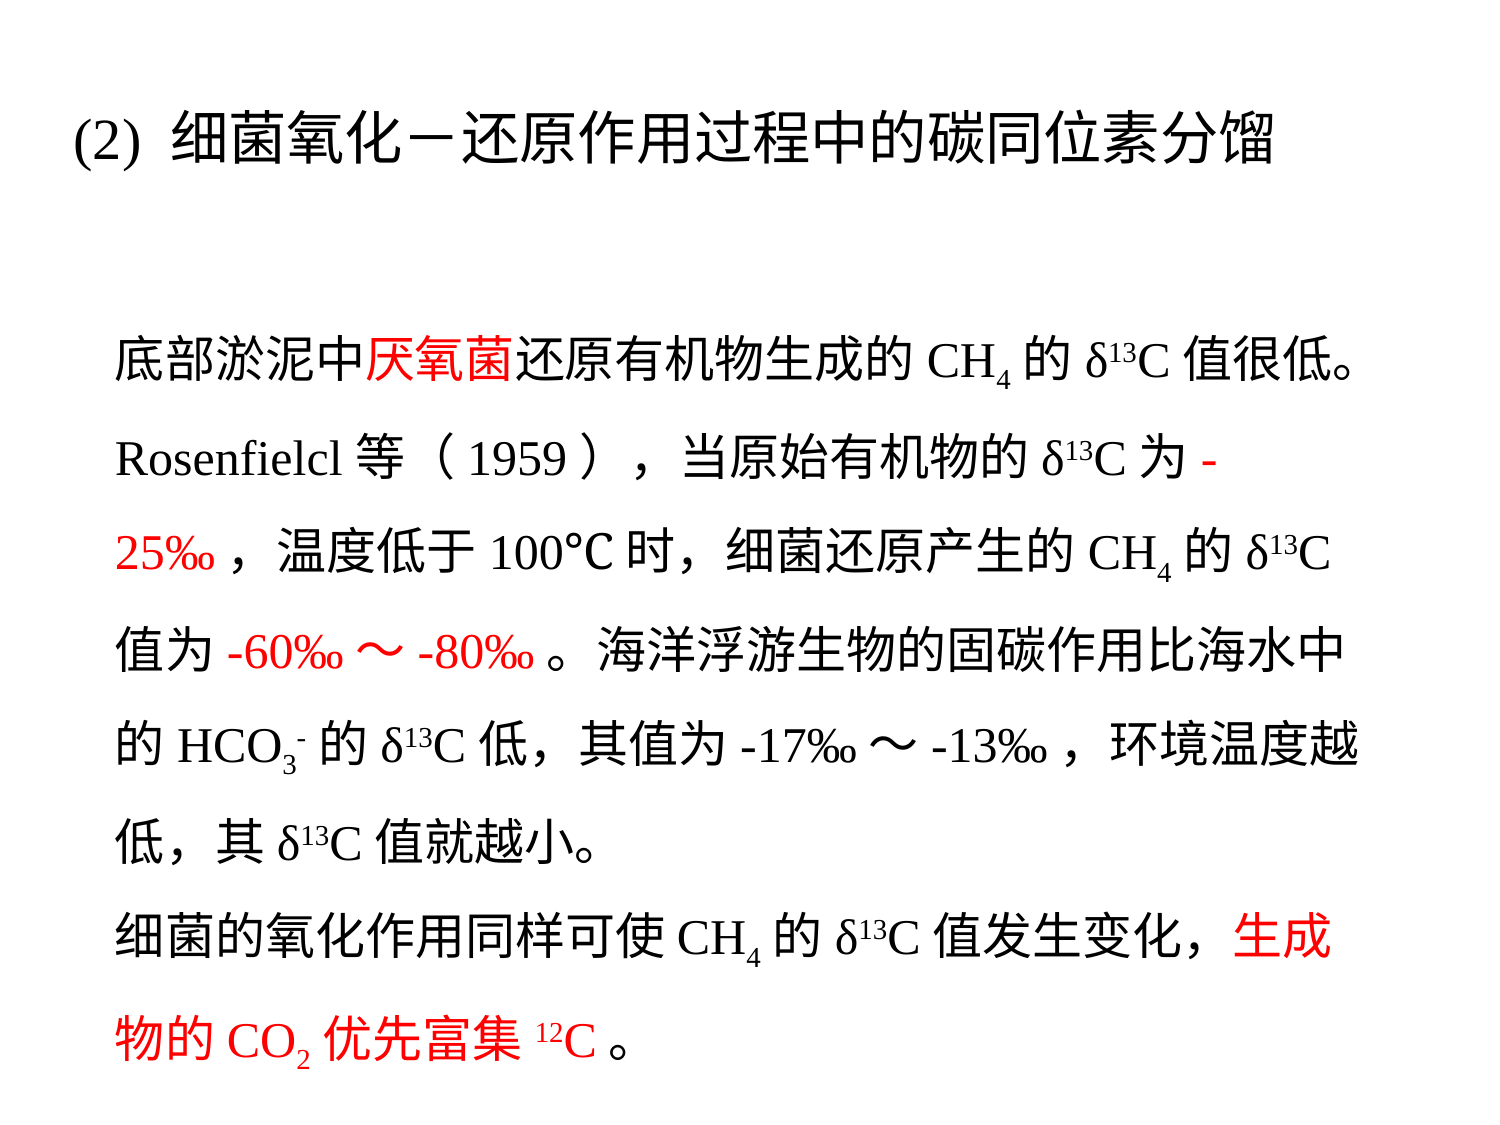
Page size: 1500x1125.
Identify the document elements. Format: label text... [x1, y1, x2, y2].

text_box (2) 细菌氧化－还原作用过程中的碳同位素分馏 [58, 93, 1323, 179]
text_box 底部淤泥中厌氧菌还原有机物生成的CH4的δ13C值很低。Rosenfielcl等（1959），当原始有机物的δ13C为-25‰，温度低于100℃时，细菌还原产生的CH4的δ13C值为-60‰～-80‰。海洋浮游生物的固碳作用比海水中的HCO3-的δ13C低，其值为-17‰～-13‰，环境温度越低，其δ13C值就越小。 细菌的氧化作用同样可使CH4的δ13C值发生变化，生成物的CO2优先富集12C。 [100, 285, 1388, 1083]
